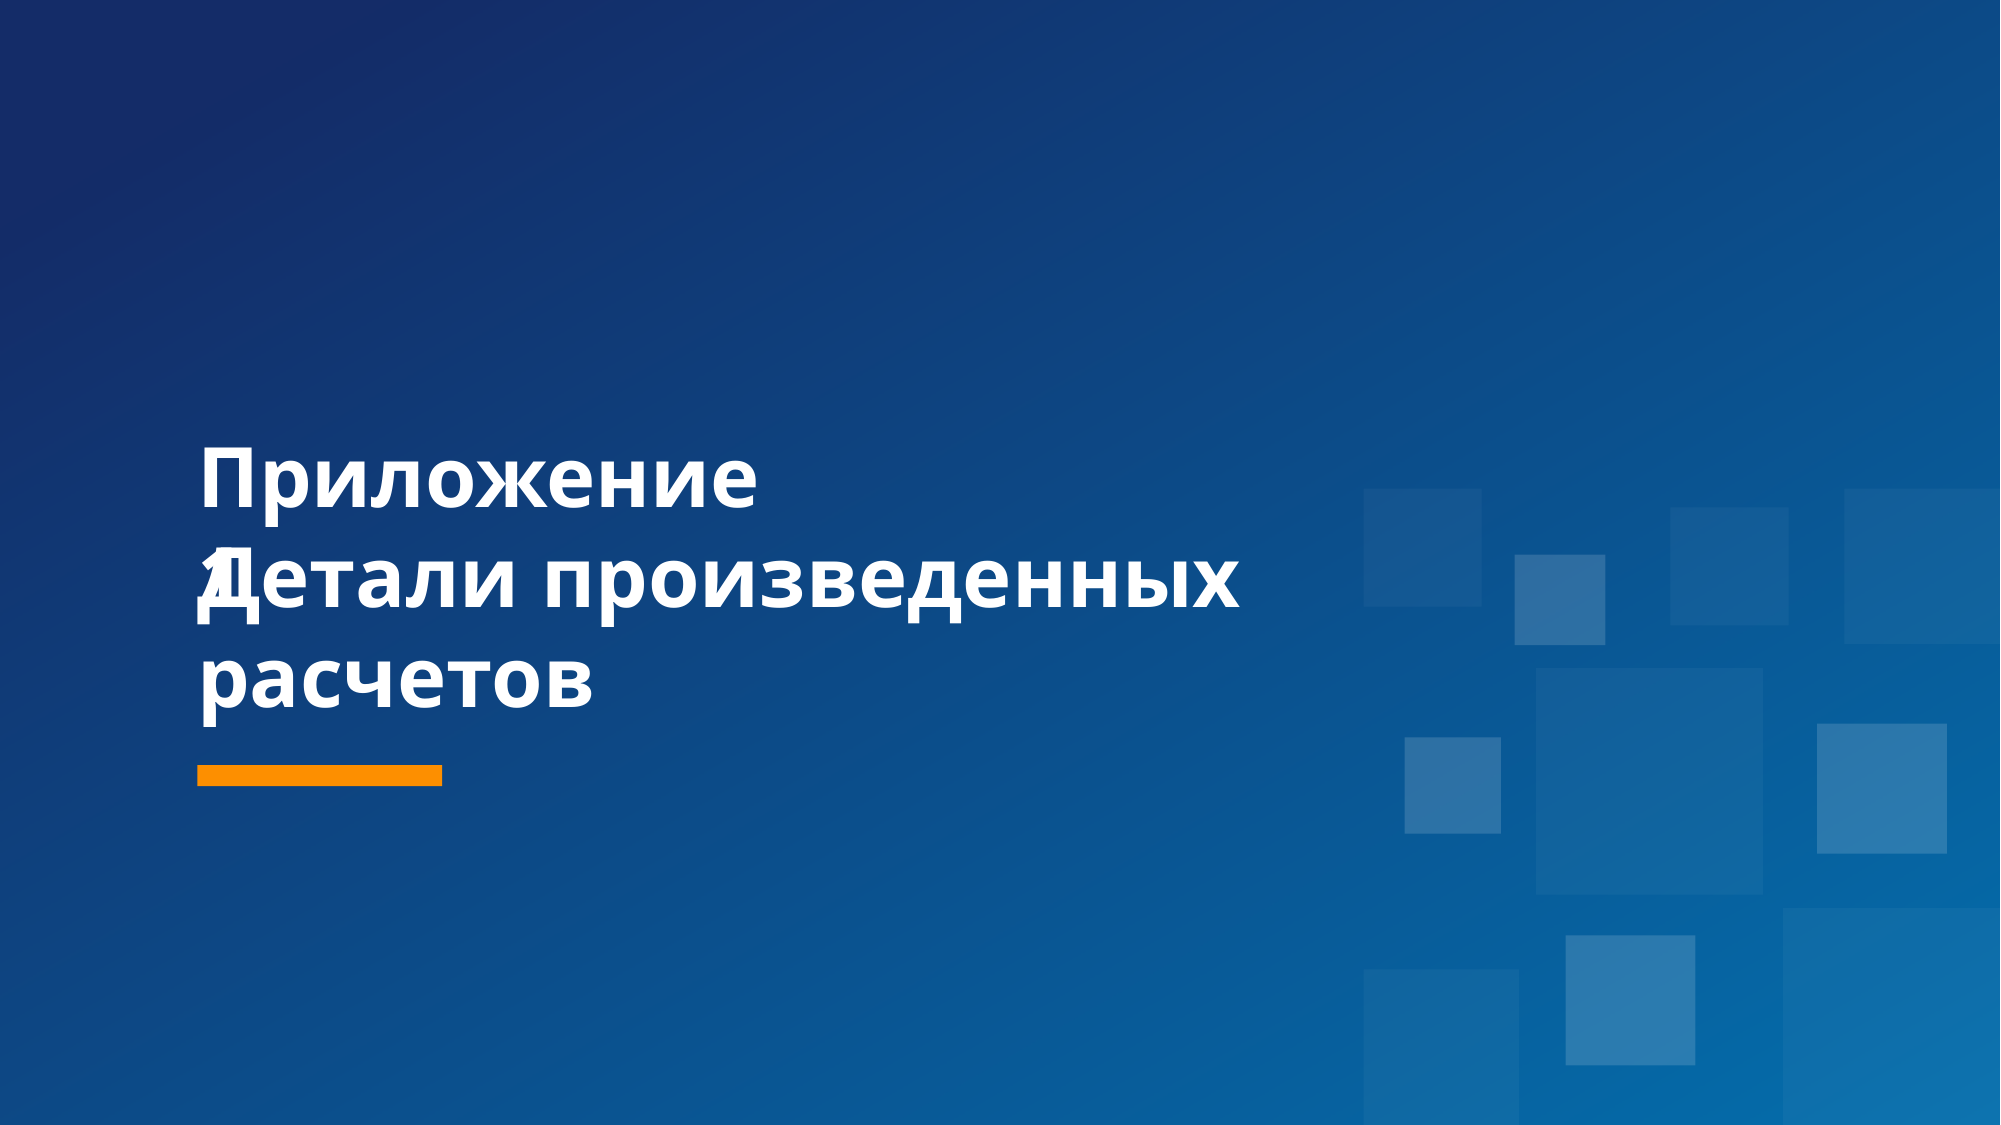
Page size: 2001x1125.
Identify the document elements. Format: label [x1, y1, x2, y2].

text_box [0, 0, 2000, 1125]
